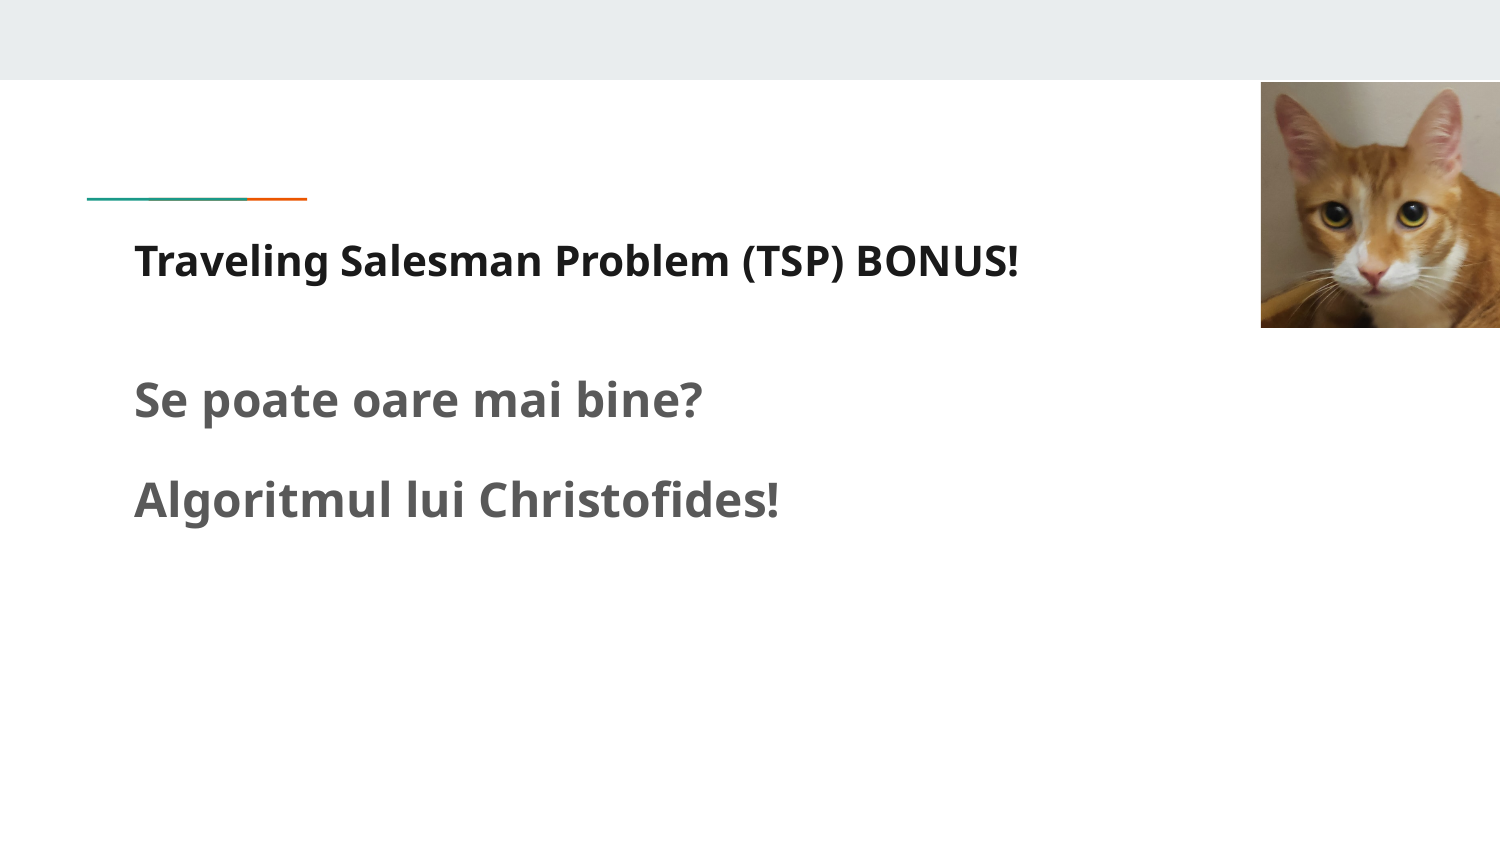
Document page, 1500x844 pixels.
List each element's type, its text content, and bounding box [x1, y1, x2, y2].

list Se poate oare mai bine? Algoritmul lui Christofides! [119, 341, 1381, 828]
picture [1260, 82, 1500, 328]
title Traveling Salesman Problem (TSP) BONUS! [119, 216, 1255, 305]
